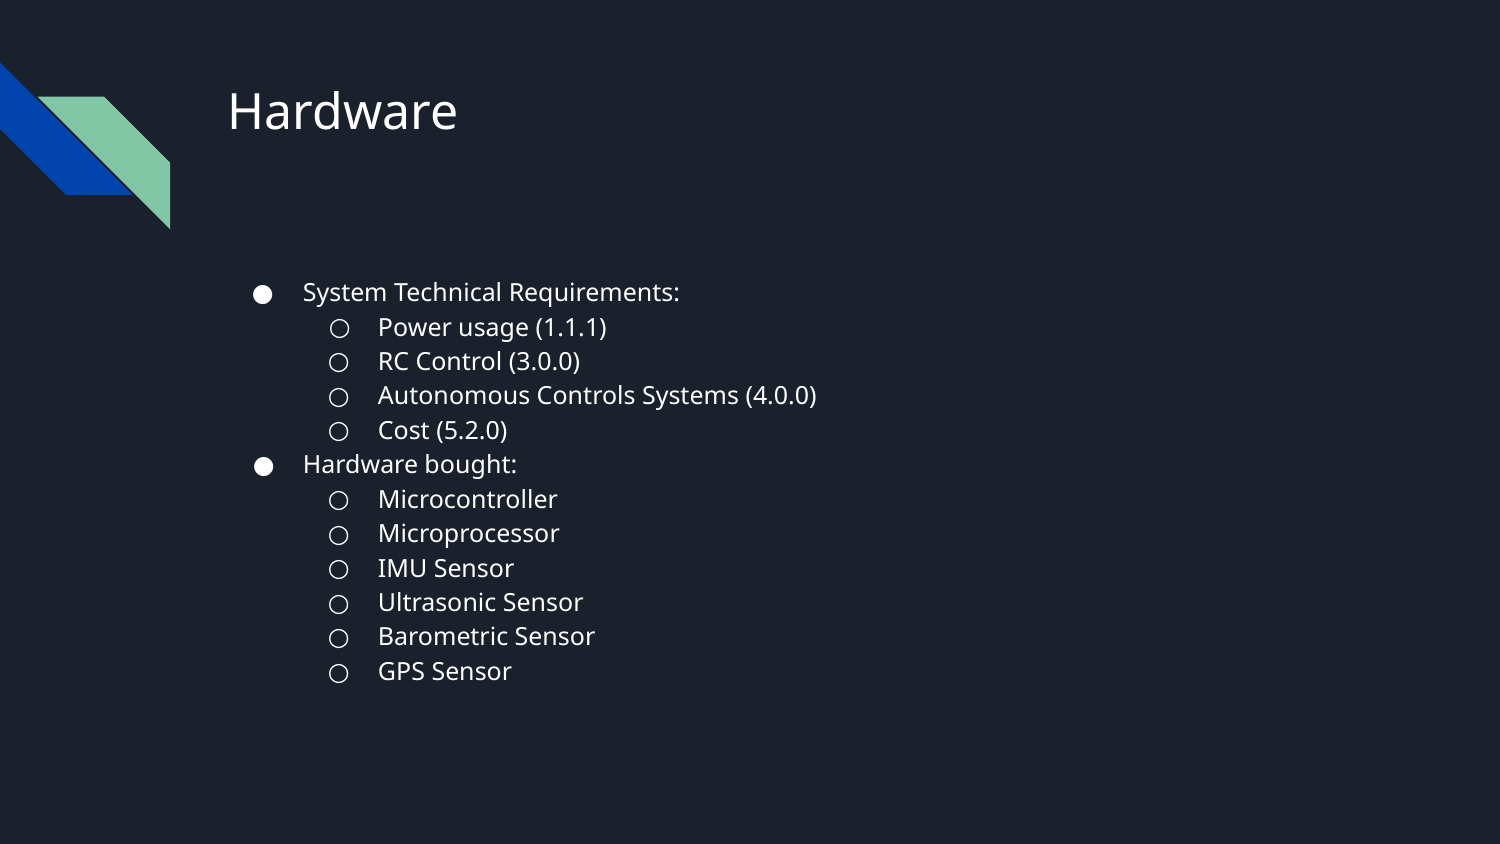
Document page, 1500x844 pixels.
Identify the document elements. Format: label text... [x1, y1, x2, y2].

list System Technical Requirements: Power usage (1.1.1) RC Control (3.0.0) Autonomous Controls Systems (4.0.0) Cost (5.2.0) Hardware bought: Microcontroller Microprocessor IMU Sensor Ultrasonic Sensor Barometric Sensor GPS Sensor [212, 257, 1368, 735]
title Hardware [212, 64, 1368, 215]
